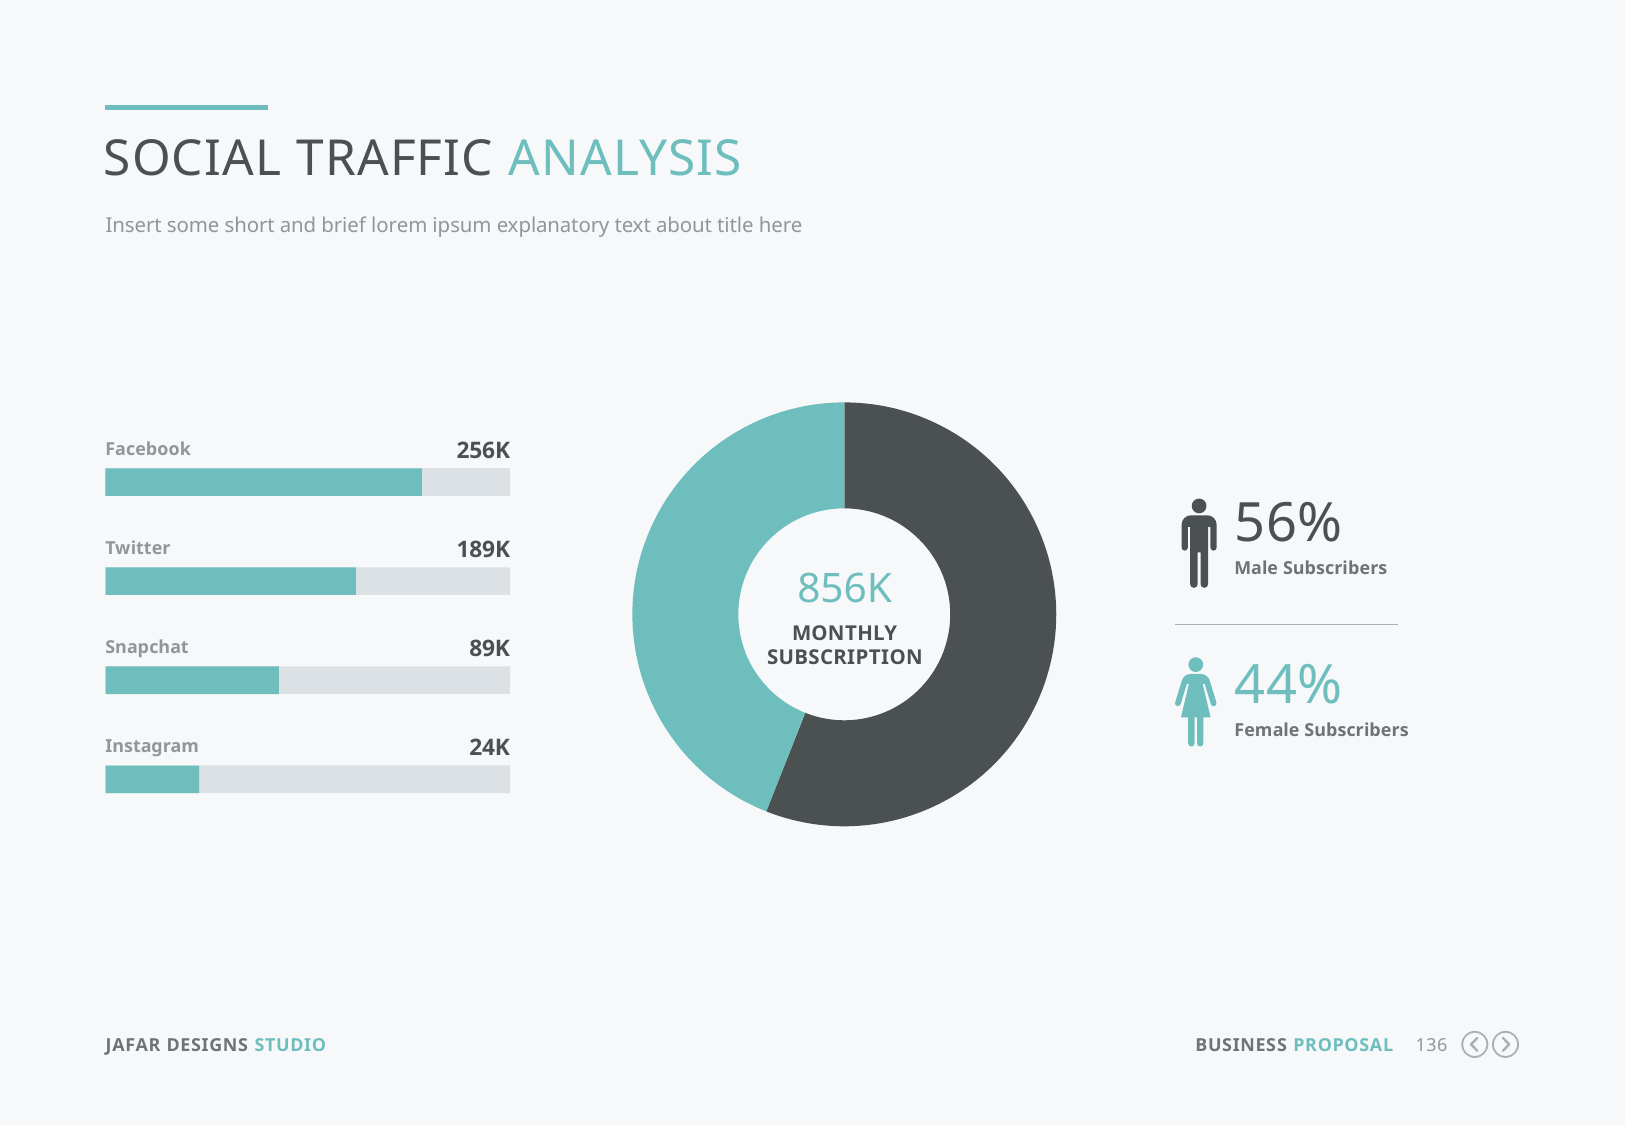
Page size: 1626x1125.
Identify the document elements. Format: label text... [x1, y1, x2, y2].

text_box 56% [1234, 487, 1461, 553]
list Insert some short and brief lorem ipsum explanatory text about title here [105, 209, 1519, 241]
list Social Traffic Analysis [103, 125, 1518, 188]
text_box 89K [404, 633, 510, 661]
text_box [1181, 515, 1217, 588]
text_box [105, 468, 510, 496]
text_box 44% [1234, 649, 1461, 715]
text_box [1188, 657, 1204, 672]
text_box Instagram [105, 734, 322, 756]
text_box [1191, 498, 1207, 514]
text_box Facebook [105, 437, 322, 459]
text_box Snapchat [105, 635, 322, 657]
text_box 256K [404, 435, 510, 463]
text_box Twitter [105, 536, 322, 558]
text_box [105, 666, 510, 695]
text_box 24K [404, 732, 510, 760]
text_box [734, 562, 956, 670]
chart [623, 387, 1066, 842]
text_box [1175, 673, 1217, 747]
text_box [105, 567, 510, 596]
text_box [105, 765, 510, 794]
text_box Male Subscribers [1234, 556, 1461, 579]
text_box 189K [404, 534, 510, 562]
text_box Female Subscribers [1234, 718, 1461, 740]
